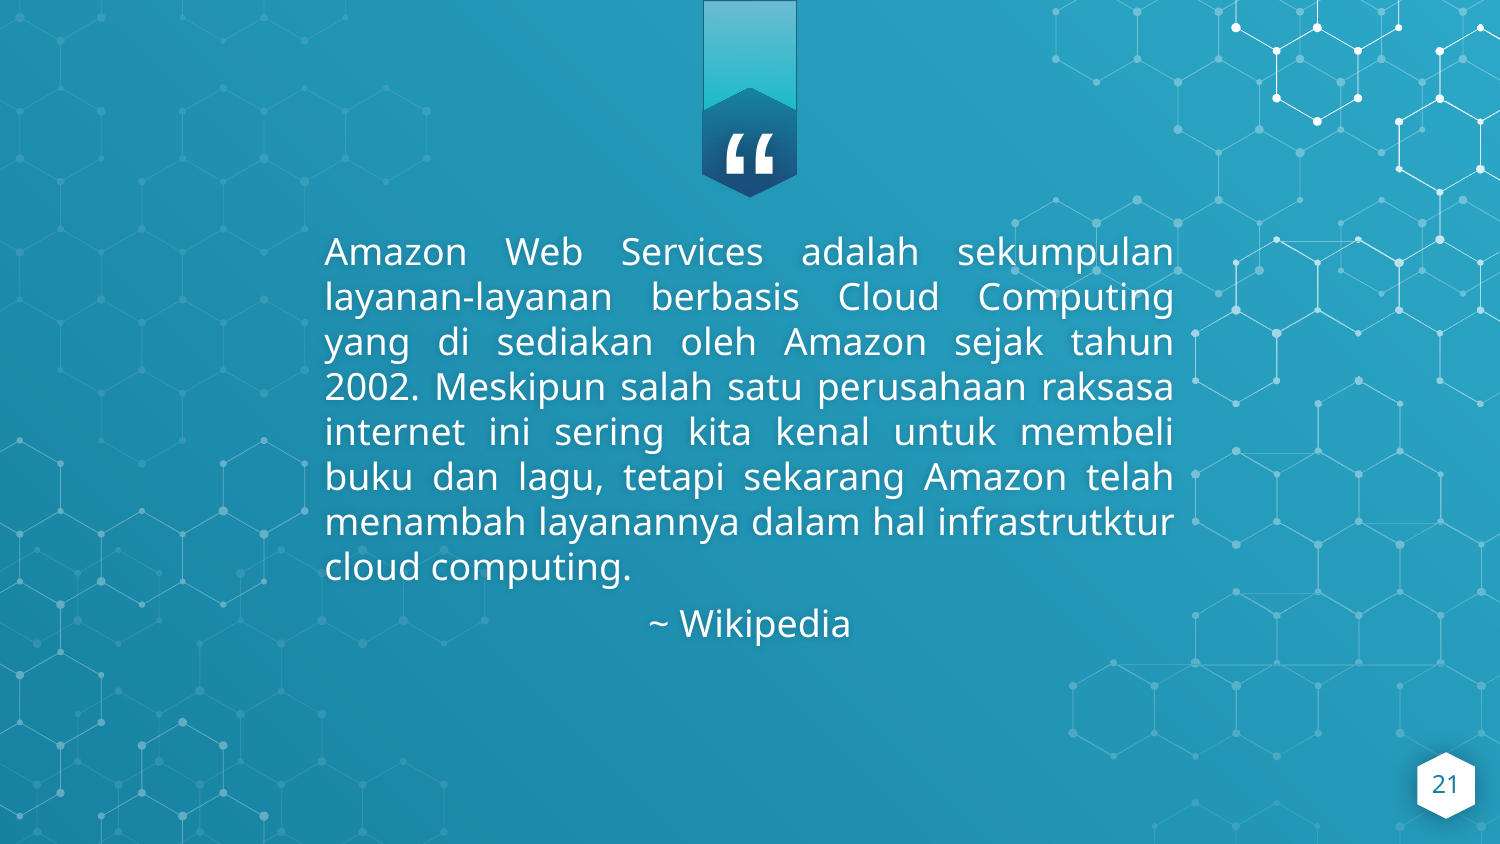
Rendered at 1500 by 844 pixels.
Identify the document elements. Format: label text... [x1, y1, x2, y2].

list Amazon Web Services adalah sekumpulan layanan-layanan berbasis Cloud Computing yang di sediakan oleh Amazon sejak tahun 2002. Meskipun salah satu perusahaan raksasa internet ini sering kita kenal untuk membeli buku dan lagu, tetapi sekarang Amazon telah menambah layanannya dalam hal infrastrutktur cloud computing. ~ Wikipedia [324, 227, 1176, 727]
slide_number 21 [1417, 752, 1475, 819]
